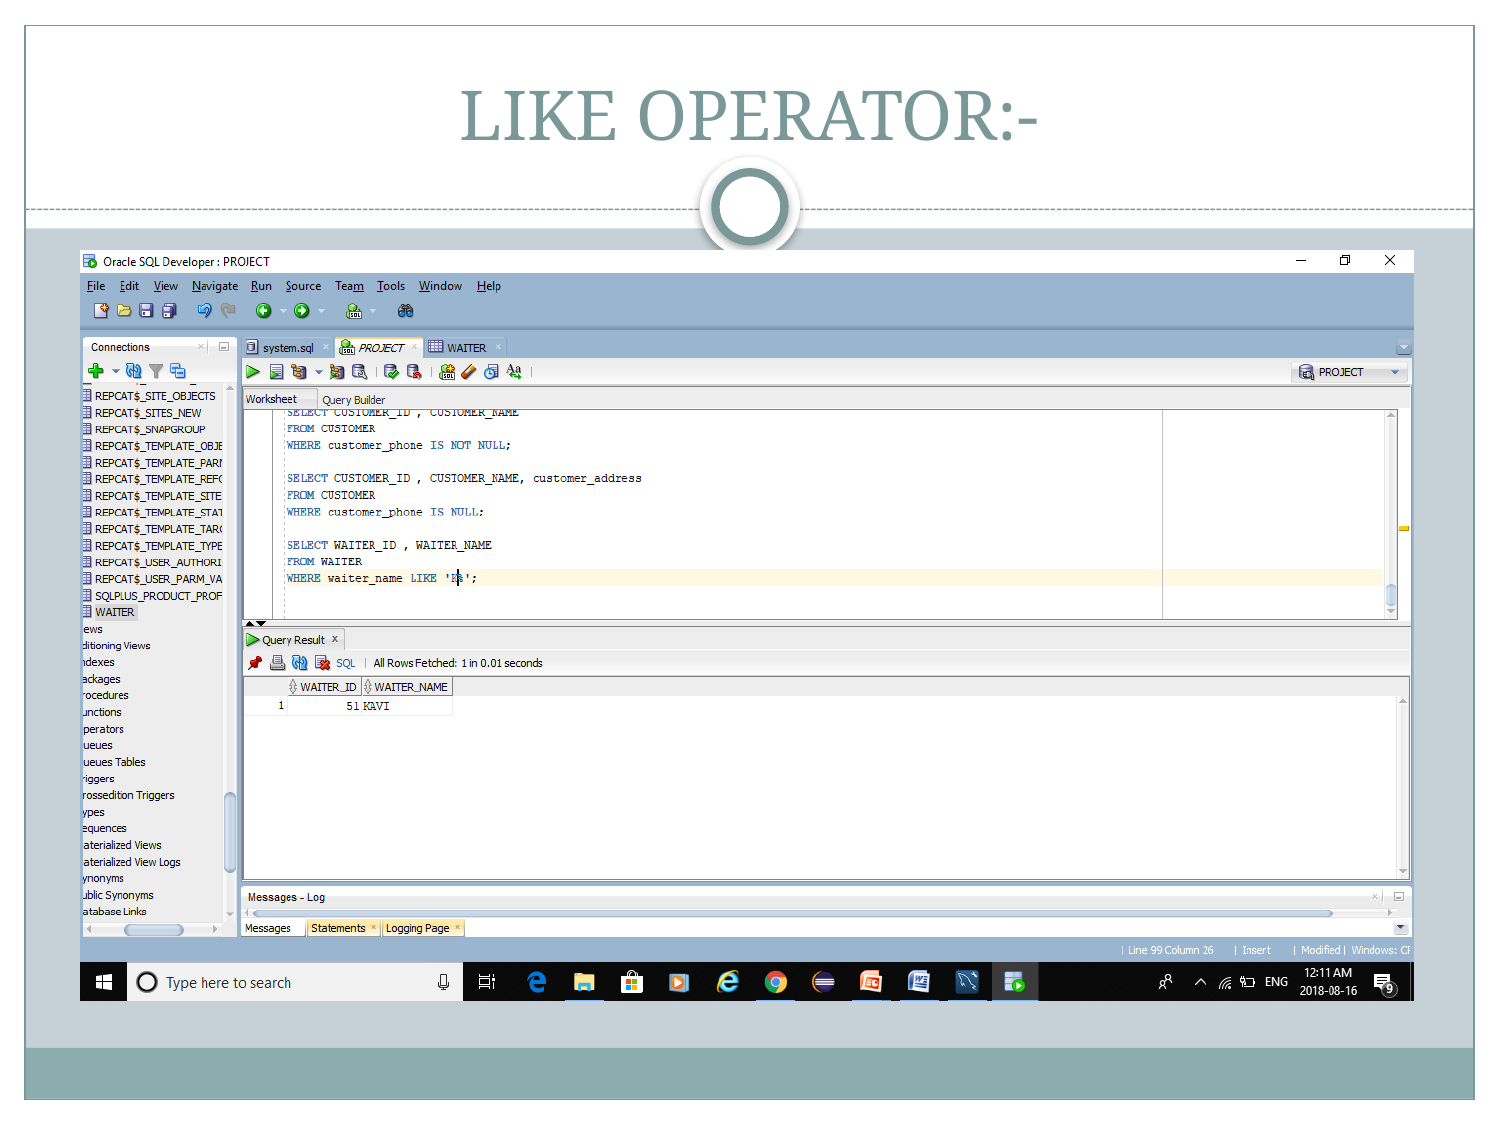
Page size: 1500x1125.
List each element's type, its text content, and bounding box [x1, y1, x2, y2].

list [79, 250, 1415, 1001]
title LIKE OPERATOR:- [49, 37, 1450, 162]
